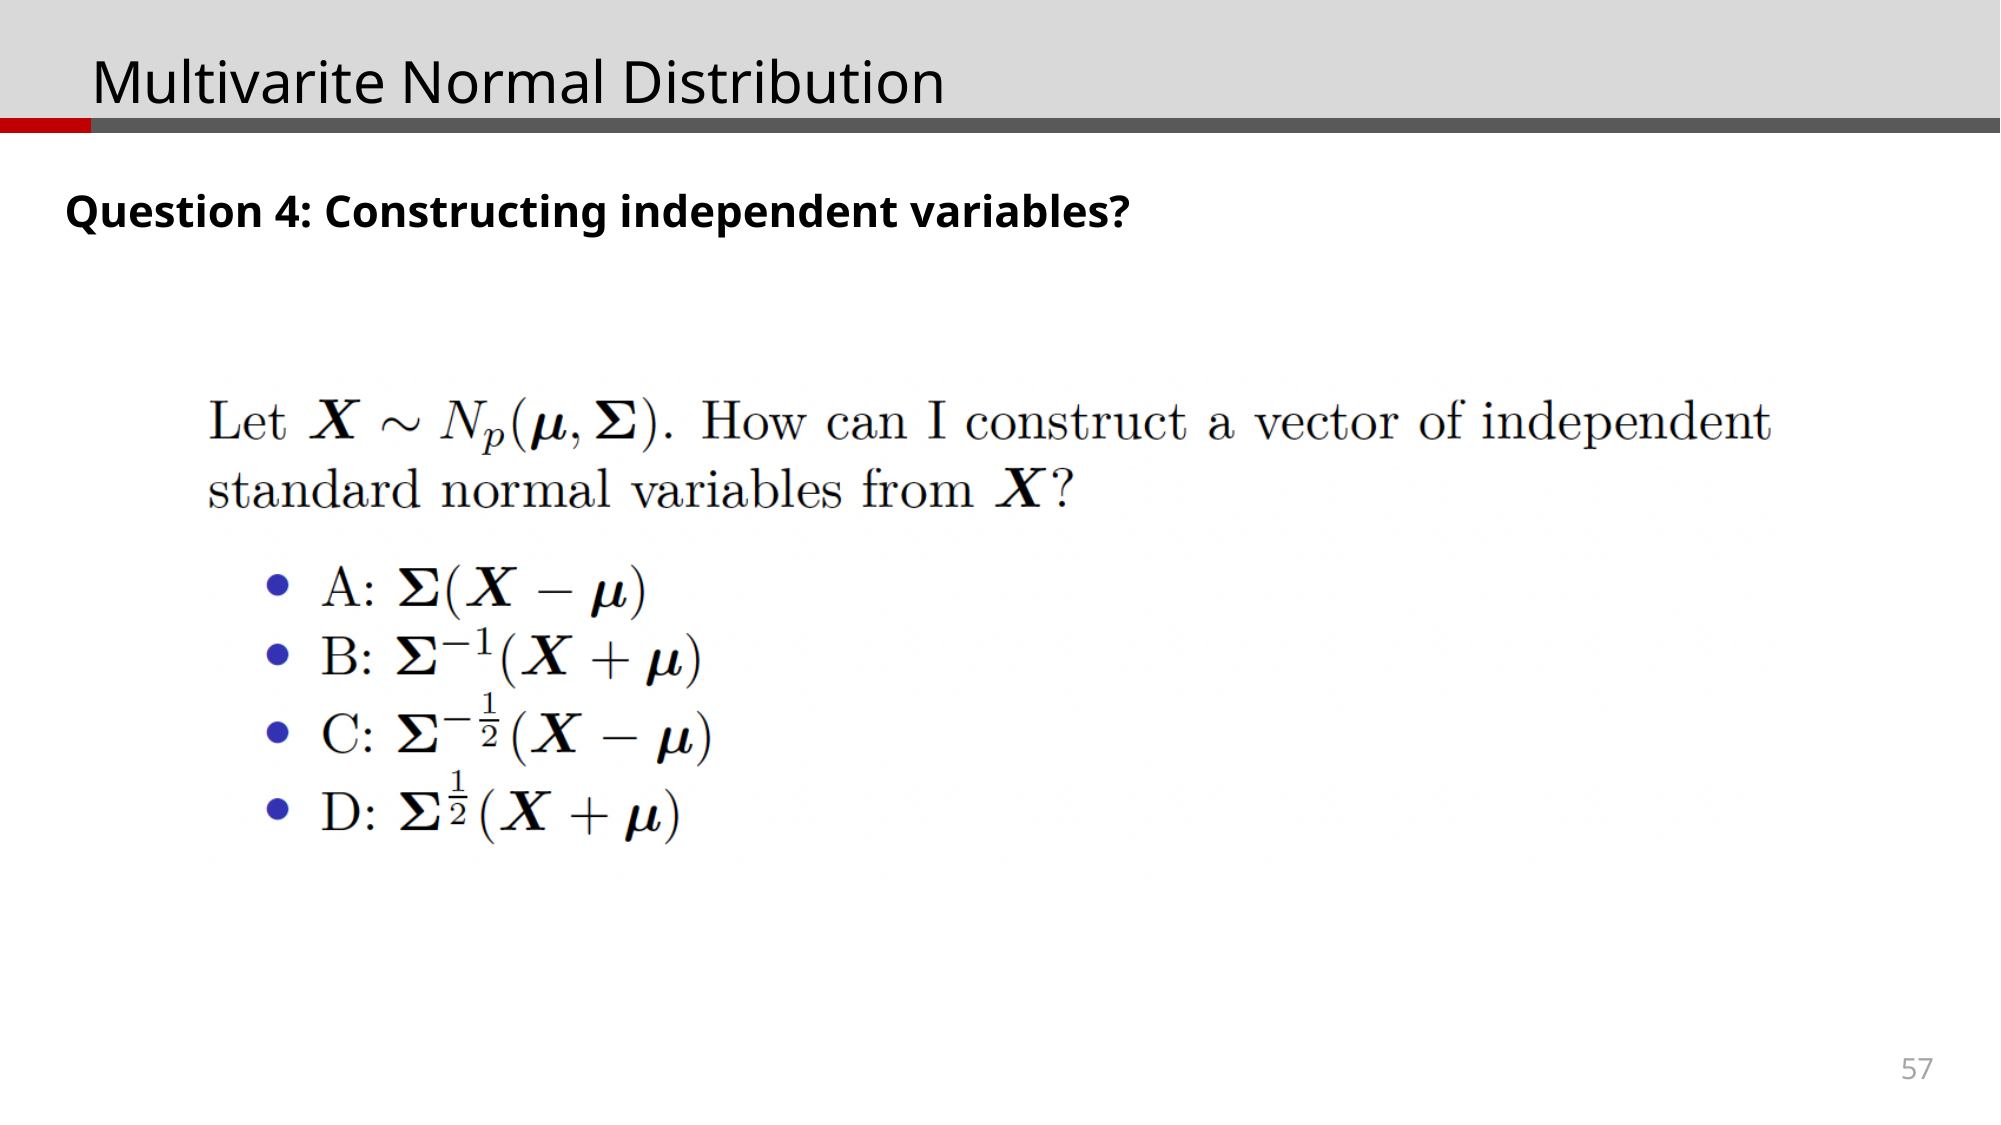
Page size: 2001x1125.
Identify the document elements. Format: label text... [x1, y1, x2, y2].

title Multivarite Normal Distribution [91, 0, 1949, 115]
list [200, 376, 1798, 895]
slide_number 57 [1618, 1042, 1949, 1103]
list Question 4: Constructing independent variables? [49, 181, 1949, 242]
